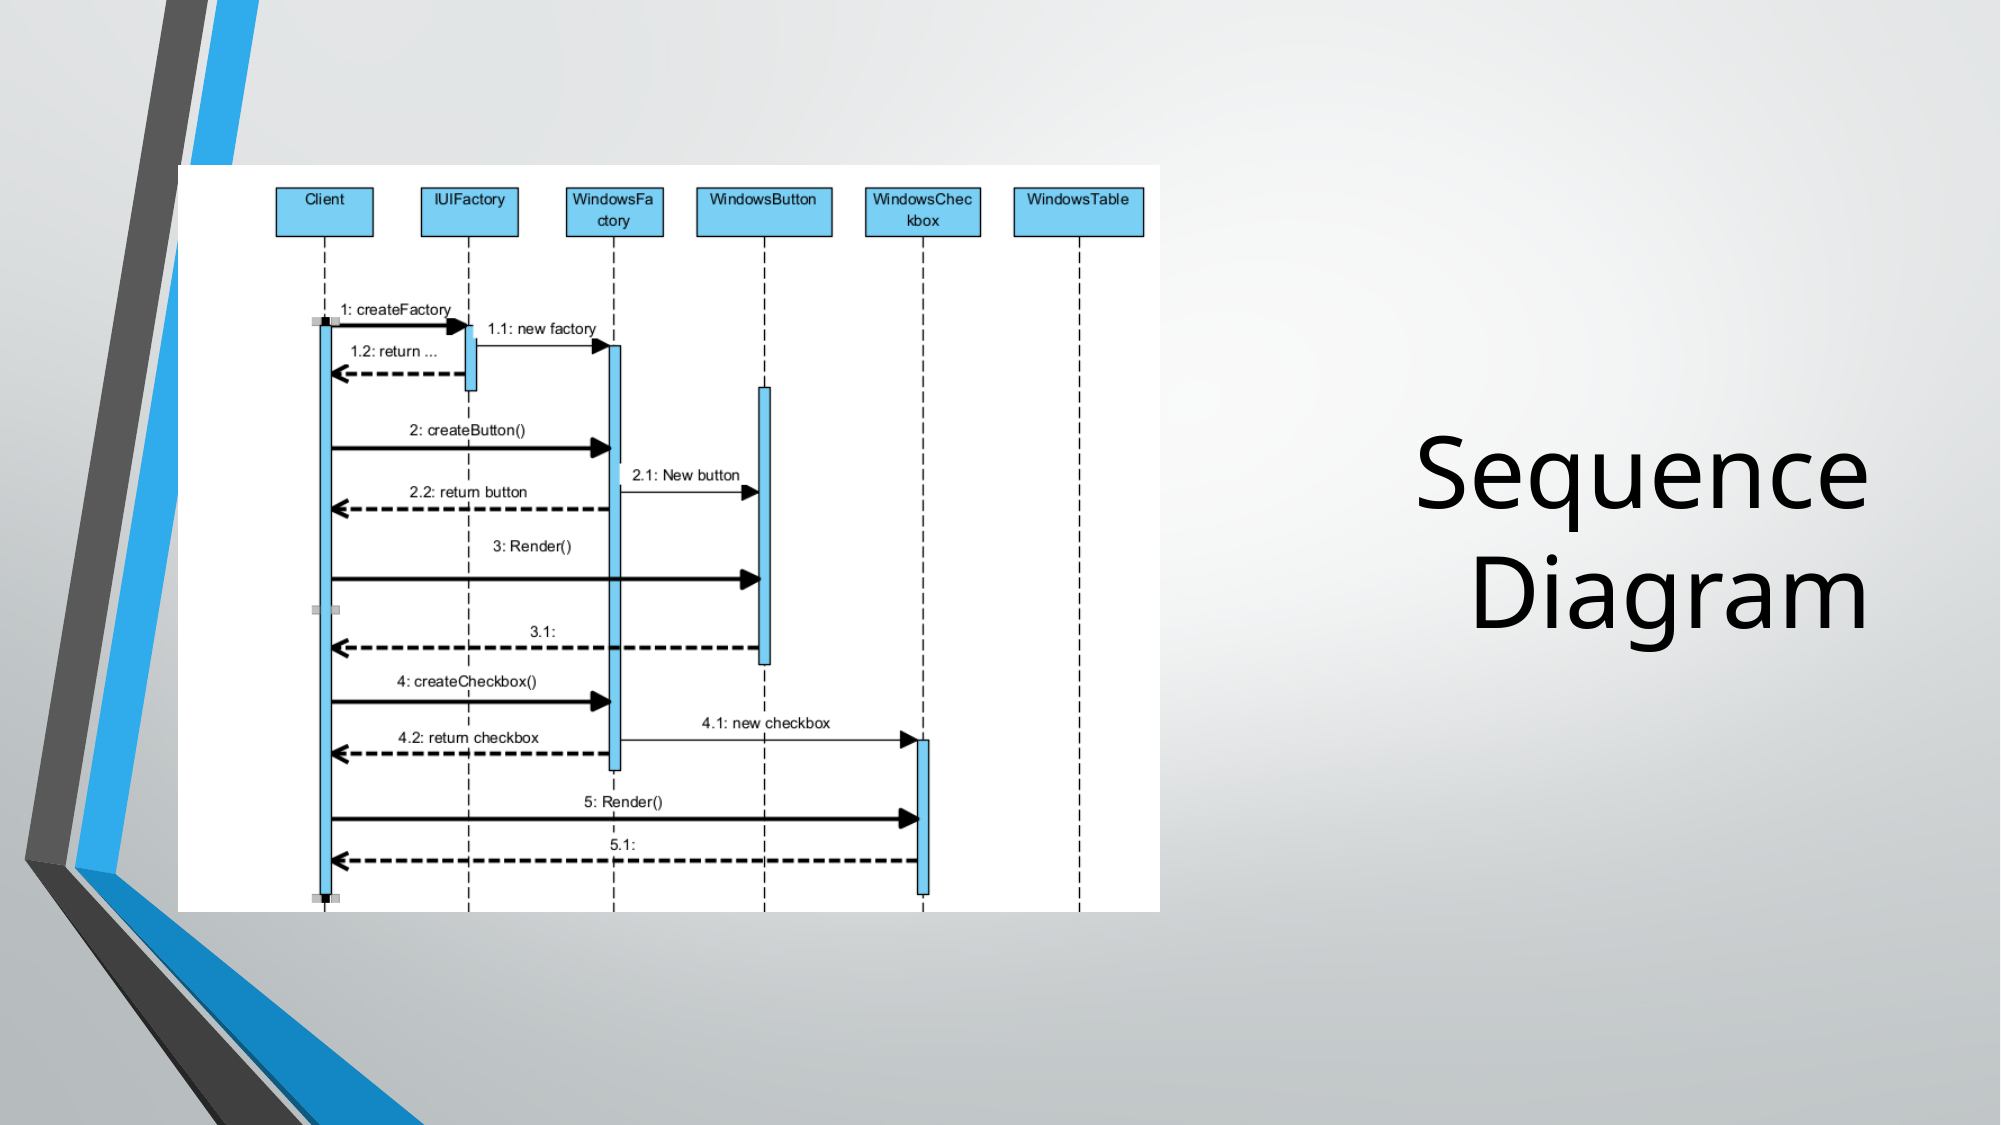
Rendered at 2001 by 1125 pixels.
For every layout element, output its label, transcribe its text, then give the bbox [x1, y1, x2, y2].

title Sequence Diagram [1319, 106, 1887, 656]
picture [178, 165, 1160, 912]
